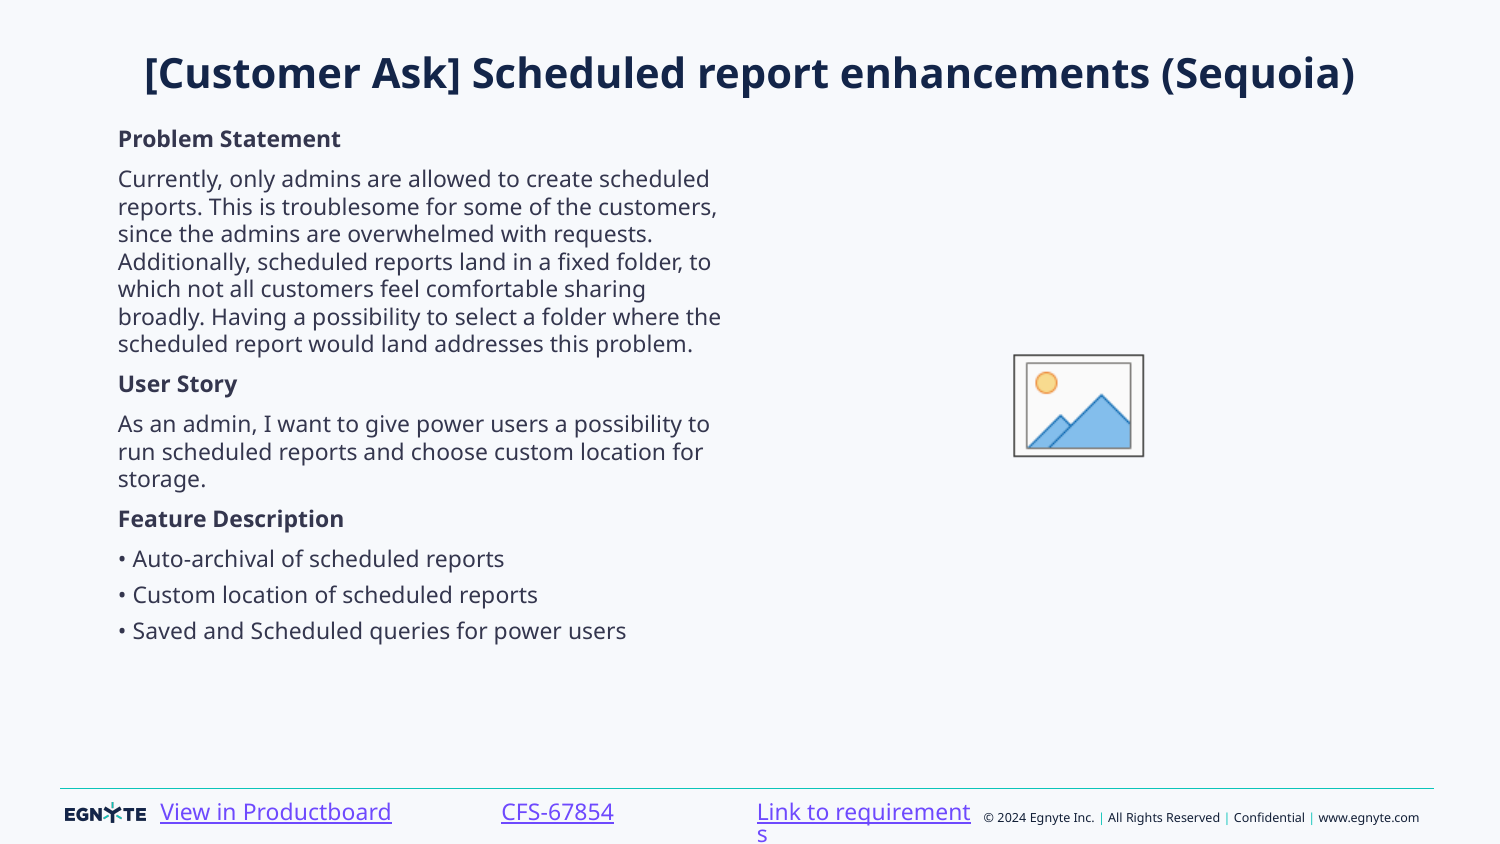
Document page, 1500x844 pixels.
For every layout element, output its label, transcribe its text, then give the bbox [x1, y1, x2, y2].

list Problem Statement Currently, only admins are allowed to create scheduled reports. This is troublesome for some of the customers, since the admins are overwhelmed with requests. Additionally, scheduled reports land in a fixed folder, to which not all customers feel comfortable sharing broadly. Having a possibility to select a folder where the scheduled report would land addresses this problem. User Story As an admin, I want to give power users a possibility to run scheduled reports and choose custom location for storage. Feature Description • Auto-archival of scheduled reports • Custom location of scheduled reports • Saved and Scheduled queries for power users [103, 117, 741, 693]
list Link to requirements [742, 790, 997, 835]
list View in Productboard [145, 790, 486, 835]
title [Customer Ask] Scheduled report enhancements (Sequoia) [103, 44, 1397, 106]
list CFS-67854 [486, 790, 741, 835]
picture [65, 802, 145, 823]
picture [761, 119, 1397, 693]
